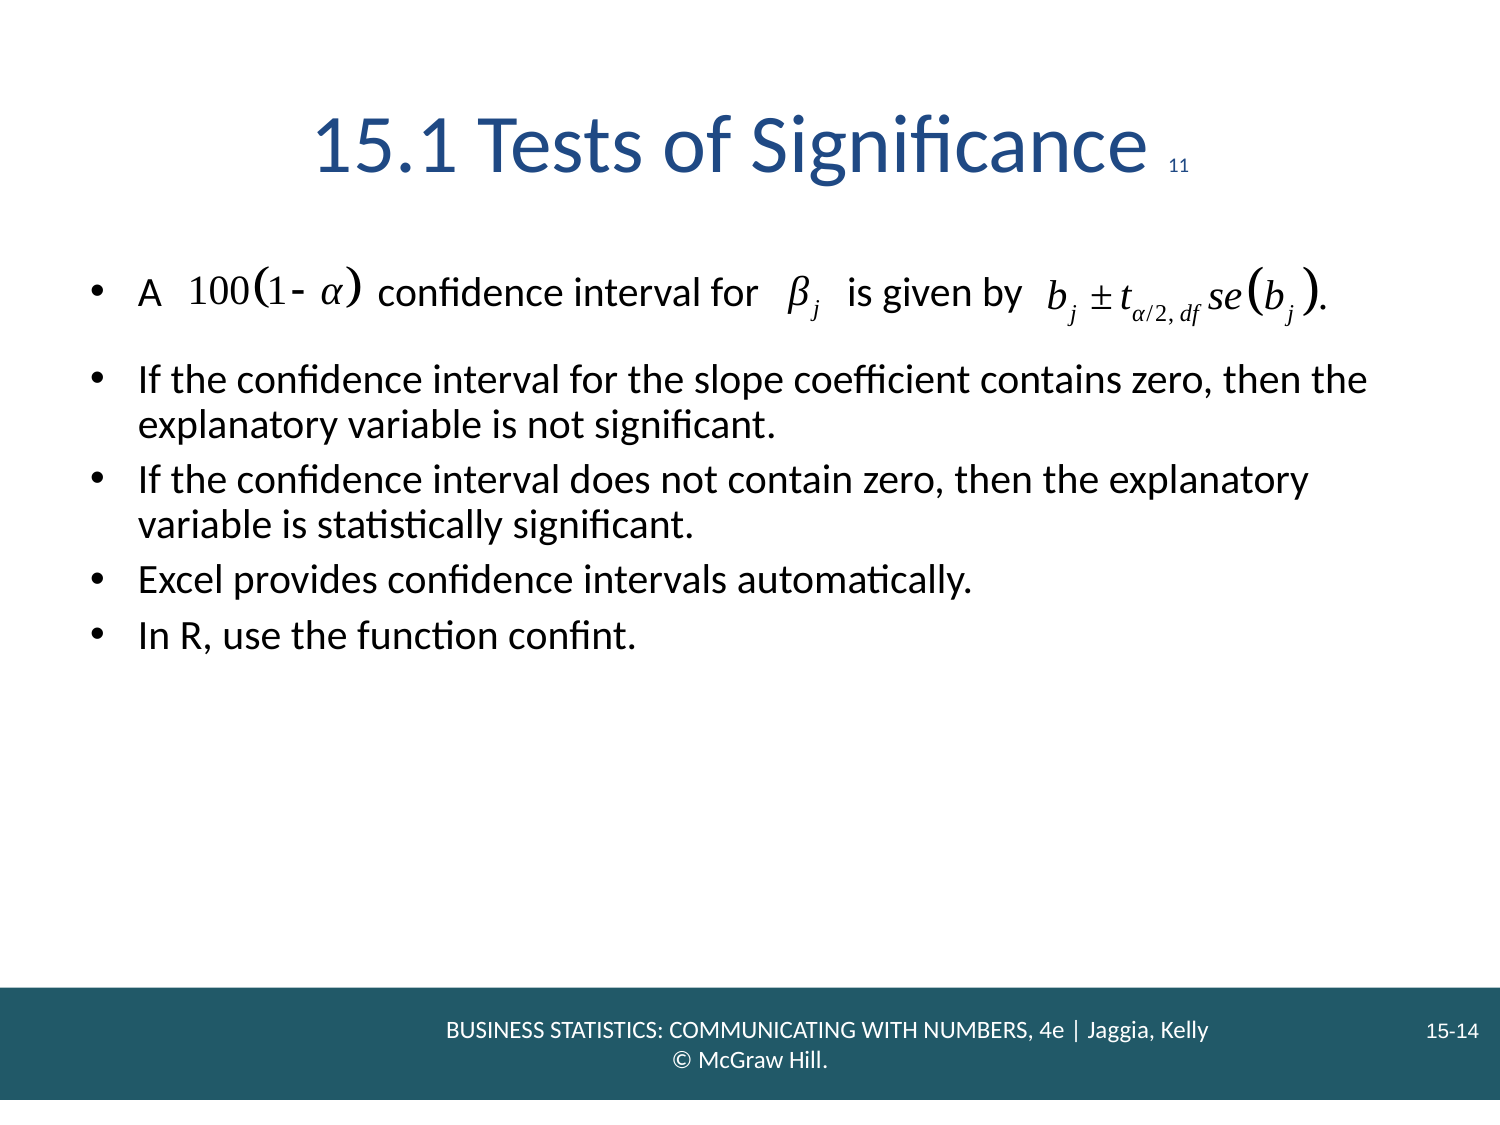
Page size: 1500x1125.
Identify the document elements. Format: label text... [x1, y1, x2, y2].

list A [75, 262, 185, 329]
list If the confidence interval for the slope coefficient contains zero, then the explanatory variable is not significant. If the confidence interval does not contain zero, then the explanatory variable is statistically significant. Excel provides confidence intervals automatically. In R, use the function confint. [75, 349, 1425, 970]
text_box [781, 267, 826, 327]
title 15.1 Tests of Significance 11 [75, 45, 1425, 233]
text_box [1043, 263, 1330, 336]
list is given by [832, 262, 1044, 329]
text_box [188, 262, 362, 326]
list confidence interval for [362, 262, 777, 325]
